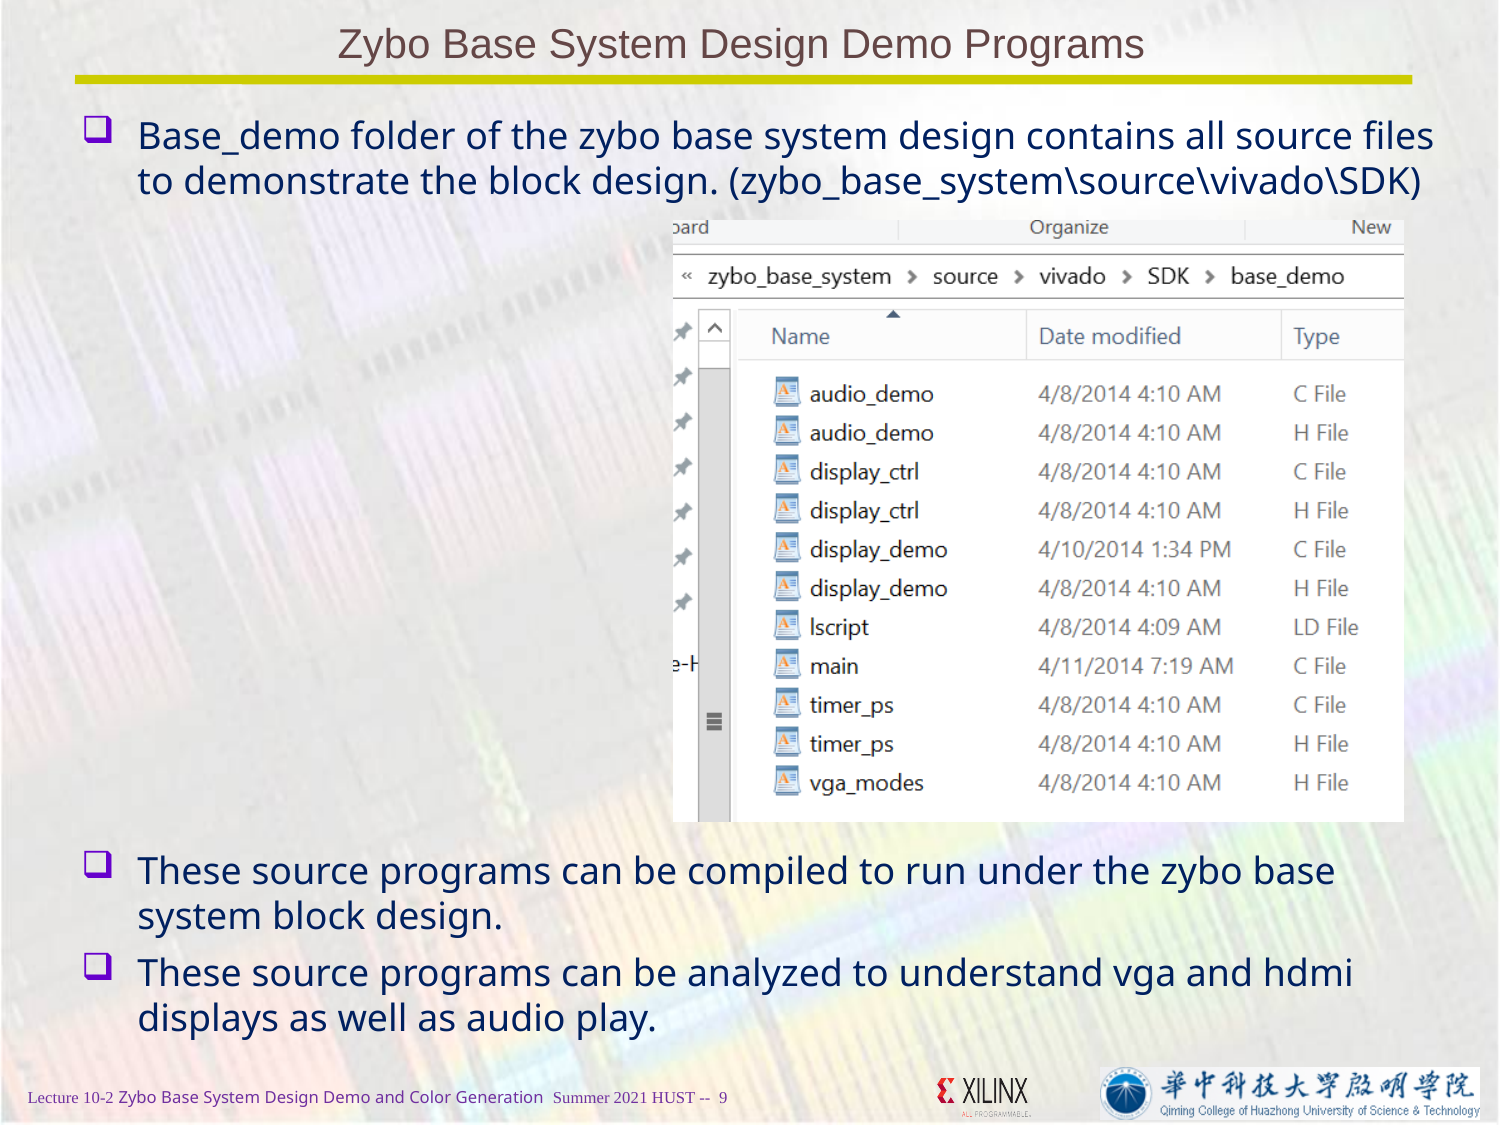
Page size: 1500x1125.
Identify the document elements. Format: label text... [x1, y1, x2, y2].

picture [0, 0, 1500, 1125]
title Zybo Base System Design Demo Programs [28, 17, 1454, 63]
list Base_demo folder of the zybo base system design contains all source files to demonstrate the block design. (zybo_base_system\source\vivado\SDK) These source programs can be compiled to run under the zybo base system block design. These source programs can be analyzed to understand vga and hdmi displays as well as audio play. [66, 104, 1454, 1049]
